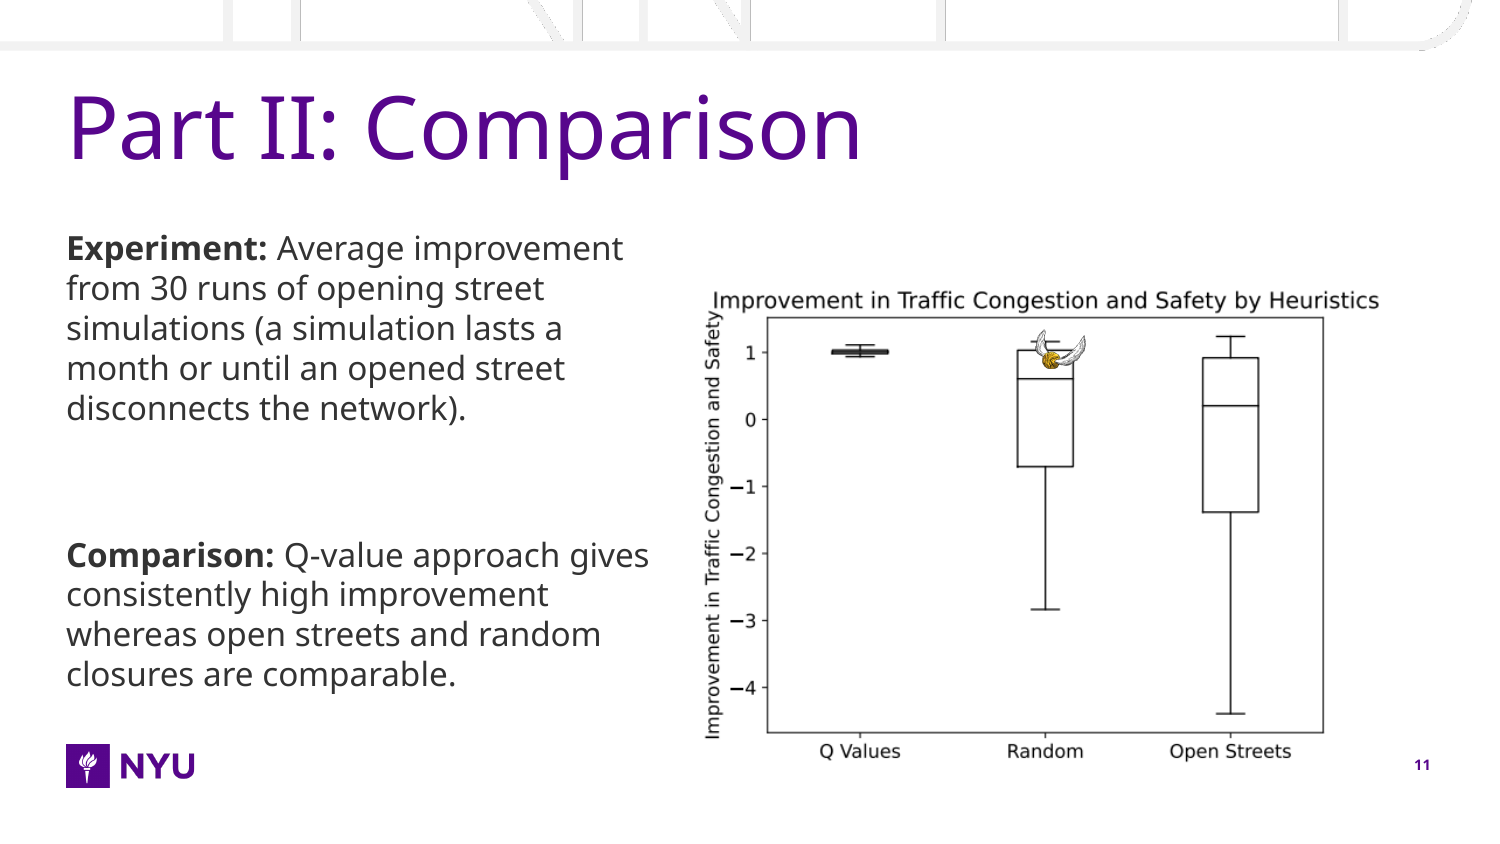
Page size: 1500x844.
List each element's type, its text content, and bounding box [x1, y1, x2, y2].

text_box Experiment: Average improvement from 30 runs of opening street simulations (a simulation lasts a month or until an opened street disconnects the network). Comparison: Q-value approach gives consistently high improvement whereas open streets and random closures are comparable. [51, 212, 670, 703]
picture [0, 0, 1496, 51]
title Part II: Comparison [51, 72, 1434, 167]
picture [678, 253, 1393, 791]
picture [66, 744, 195, 788]
